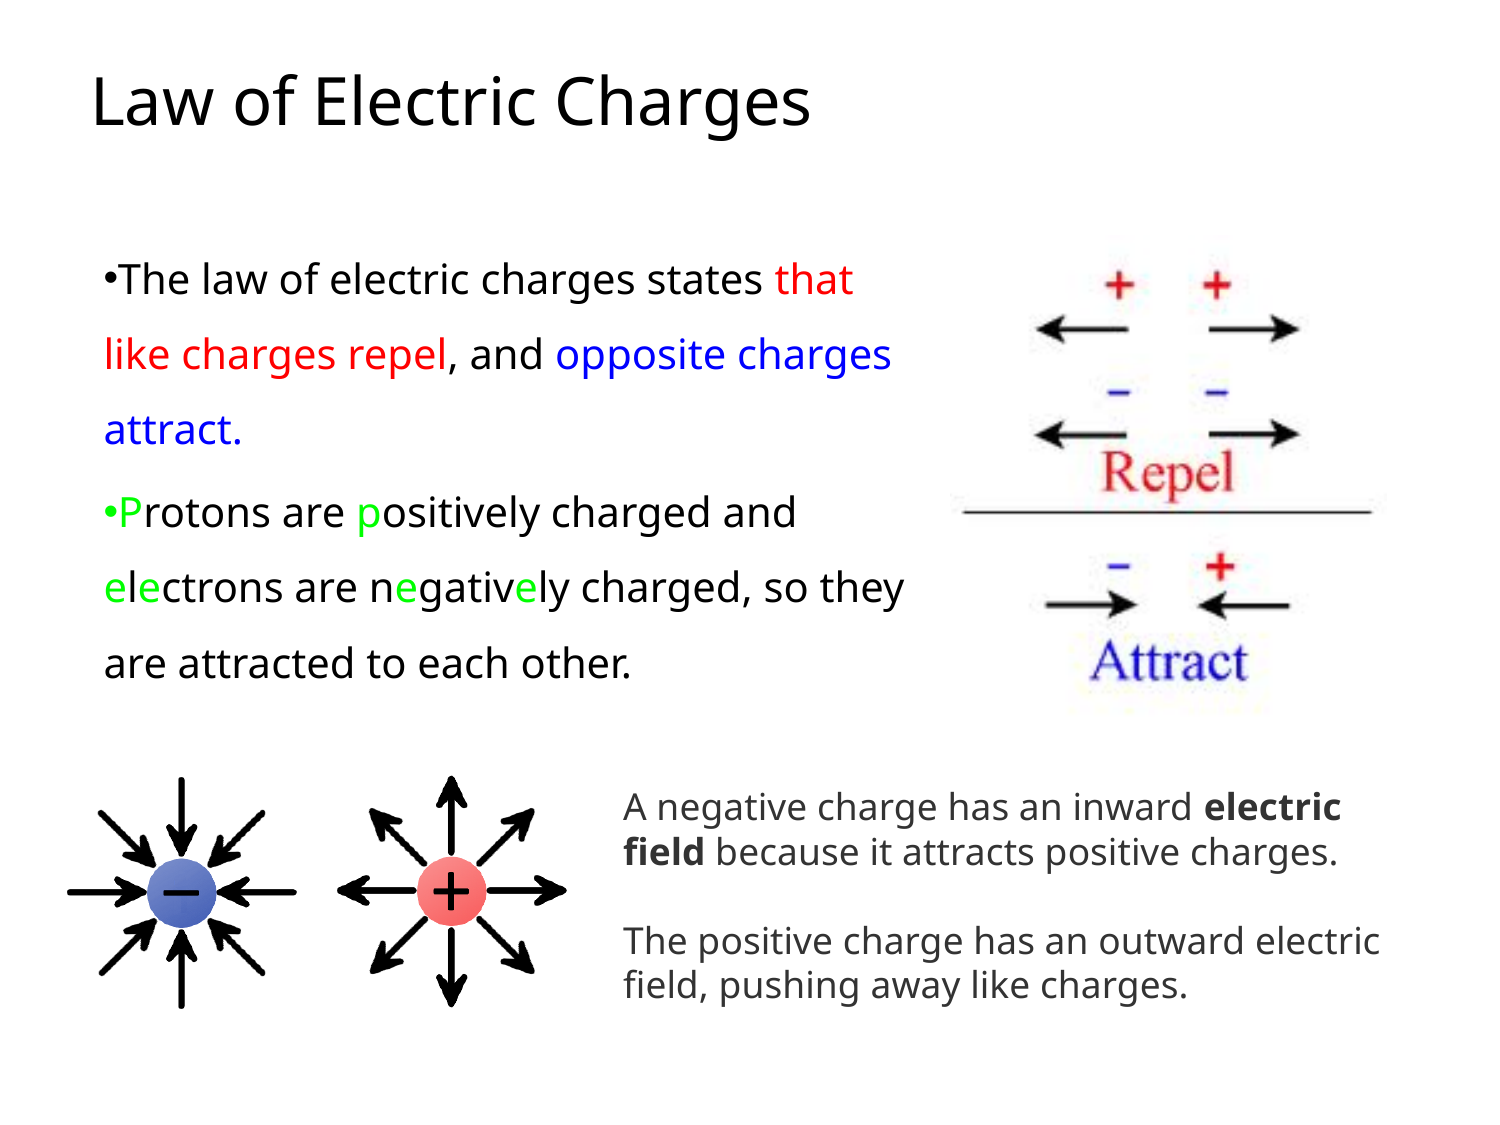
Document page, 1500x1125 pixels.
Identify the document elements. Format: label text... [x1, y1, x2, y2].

text_box A negative charge has an inward electric field because it attracts positive charges. The positive charge has an outward electric field, pushing away like charges. [608, 775, 1447, 1016]
title Law of Electric Charges [75, 45, 1425, 152]
picture [52, 768, 574, 1024]
list The law of electric charges states that like charges repel, and opposite charges attract. Protons are positively charged and electrons are negatively charged, so they are attracted to each other. [88, 219, 927, 740]
picture [950, 235, 1387, 725]
